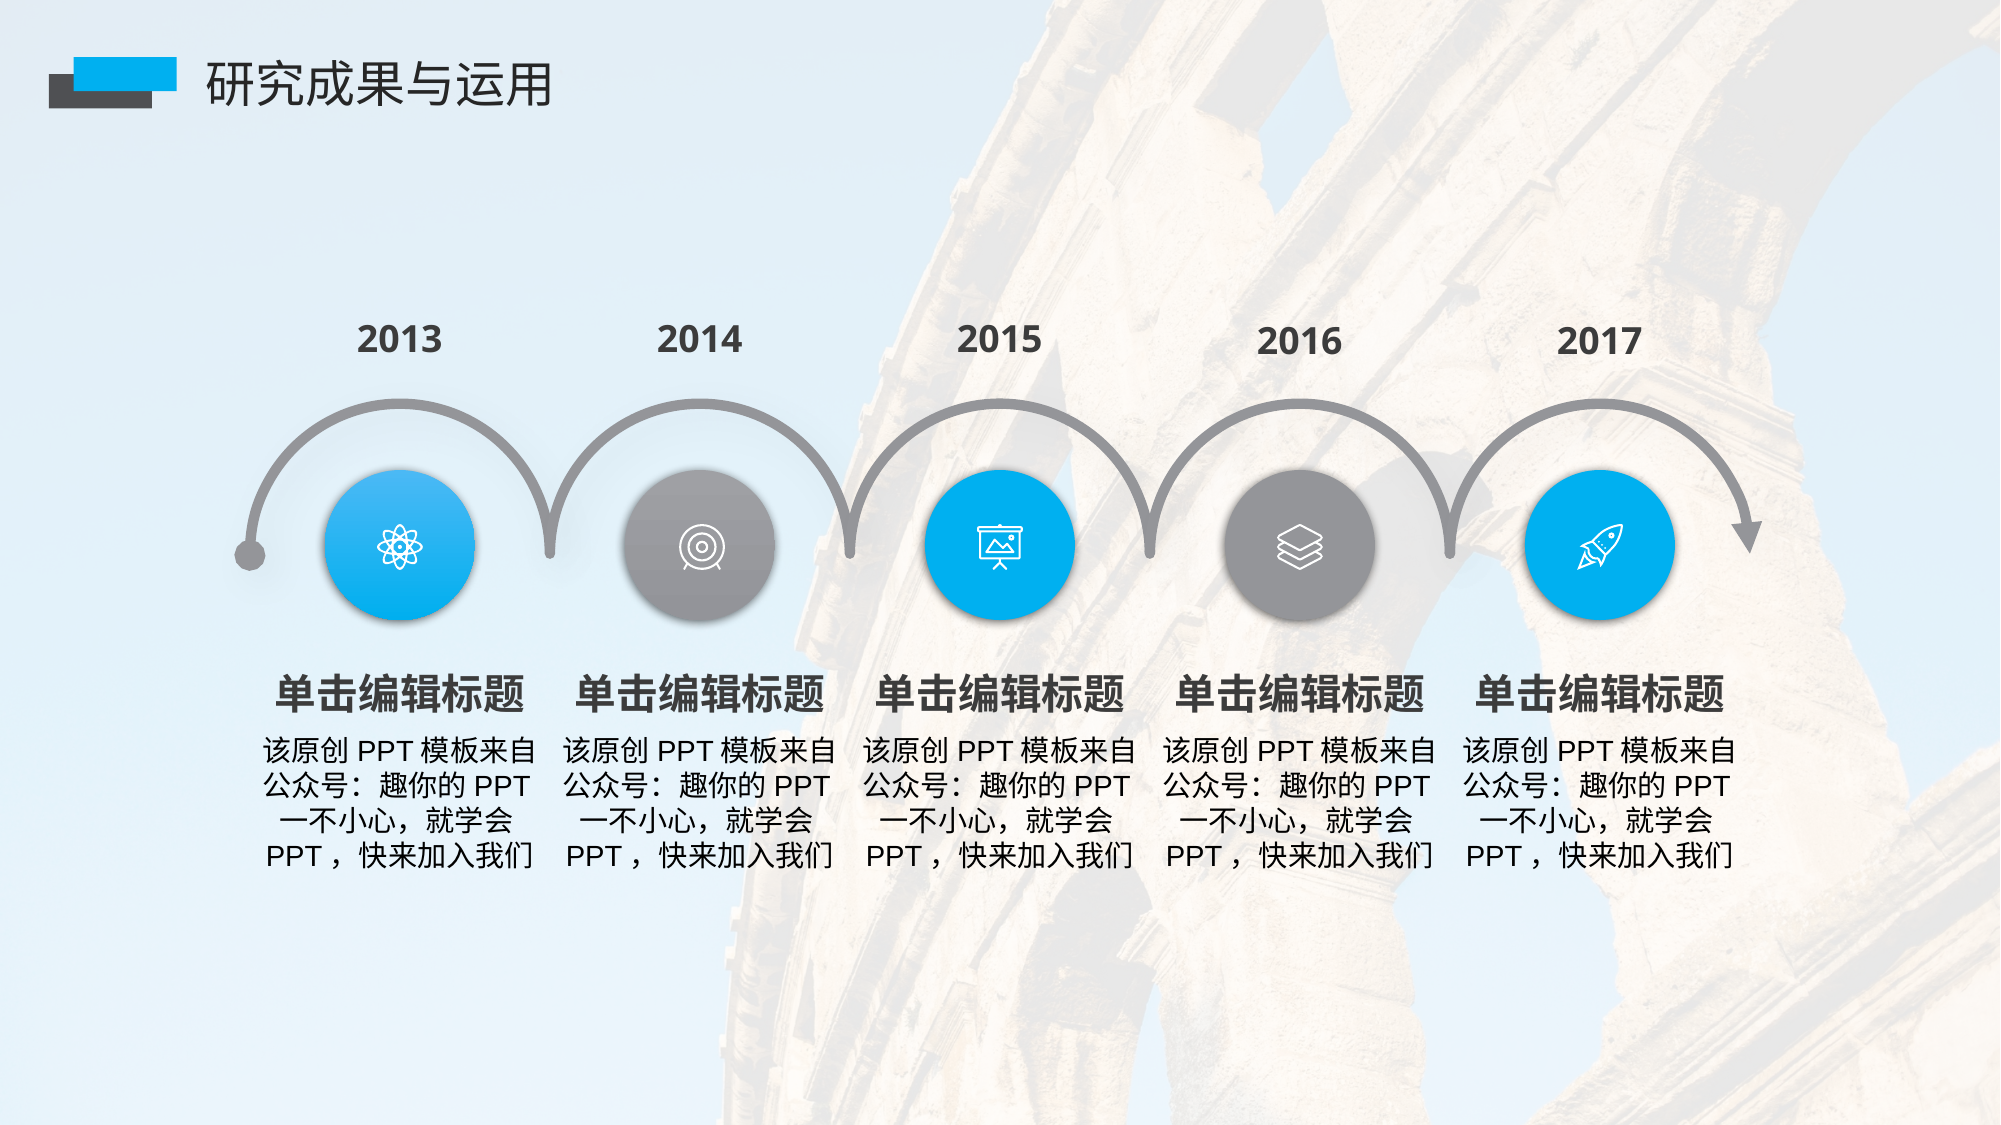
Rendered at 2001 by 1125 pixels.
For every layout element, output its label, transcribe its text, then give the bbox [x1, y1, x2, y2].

text_box [848, 402, 1151, 555]
text_box [324, 470, 475, 621]
text_box 研究成果与运用 [191, 44, 604, 120]
text_box [243, 402, 551, 562]
text_box 2016 [1242, 309, 1358, 370]
text_box [1224, 470, 1375, 621]
text_box 2014 [642, 308, 758, 368]
text_box 单击编辑标题 [508, 667, 808, 718]
text_box [1577, 524, 1623, 570]
text_box [679, 524, 725, 570]
text_box 2017 [1542, 309, 1658, 370]
text_box 该原创PPT模板来自公众号：趣你的PPT一不小心，就学会PPT，快来加入我们 [558, 732, 842, 872]
text_box [548, 402, 851, 555]
text_box 该原创PPT模板来自公众号：趣你的PPT一不小心，就学会PPT，快来加入我们 [1158, 732, 1442, 872]
text_box [1448, 402, 1756, 555]
text_box [1524, 470, 1675, 621]
text_box [624, 470, 775, 621]
text_box [1148, 402, 1450, 554]
text_box 单击编辑标题 [208, 667, 508, 718]
text_box [1277, 524, 1323, 570]
text_box [977, 524, 1023, 570]
text_box 2015 [942, 308, 1058, 368]
text_box 单击编辑标题 [808, 667, 1108, 718]
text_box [48, 57, 177, 109]
text_box 该原创PPT模板来自公众号：趣你的PPT一不小心，就学会PPT，快来加入我们 [1458, 732, 1742, 872]
text_box [924, 470, 1075, 621]
text_box 2013 [342, 308, 458, 368]
text_box 单击编辑标题 [1108, 667, 1408, 718]
text_box 单击编辑标题 [1408, 667, 1792, 718]
text_box 该原创PPT模板来自公众号：趣你的PPT一不小心，就学会PPT，快来加入我们 [858, 732, 1142, 872]
text_box [377, 524, 423, 570]
text_box 该原创PPT模板来自公众号：趣你的PPT一不小心，就学会PPT，快来加入我们 [258, 732, 542, 872]
